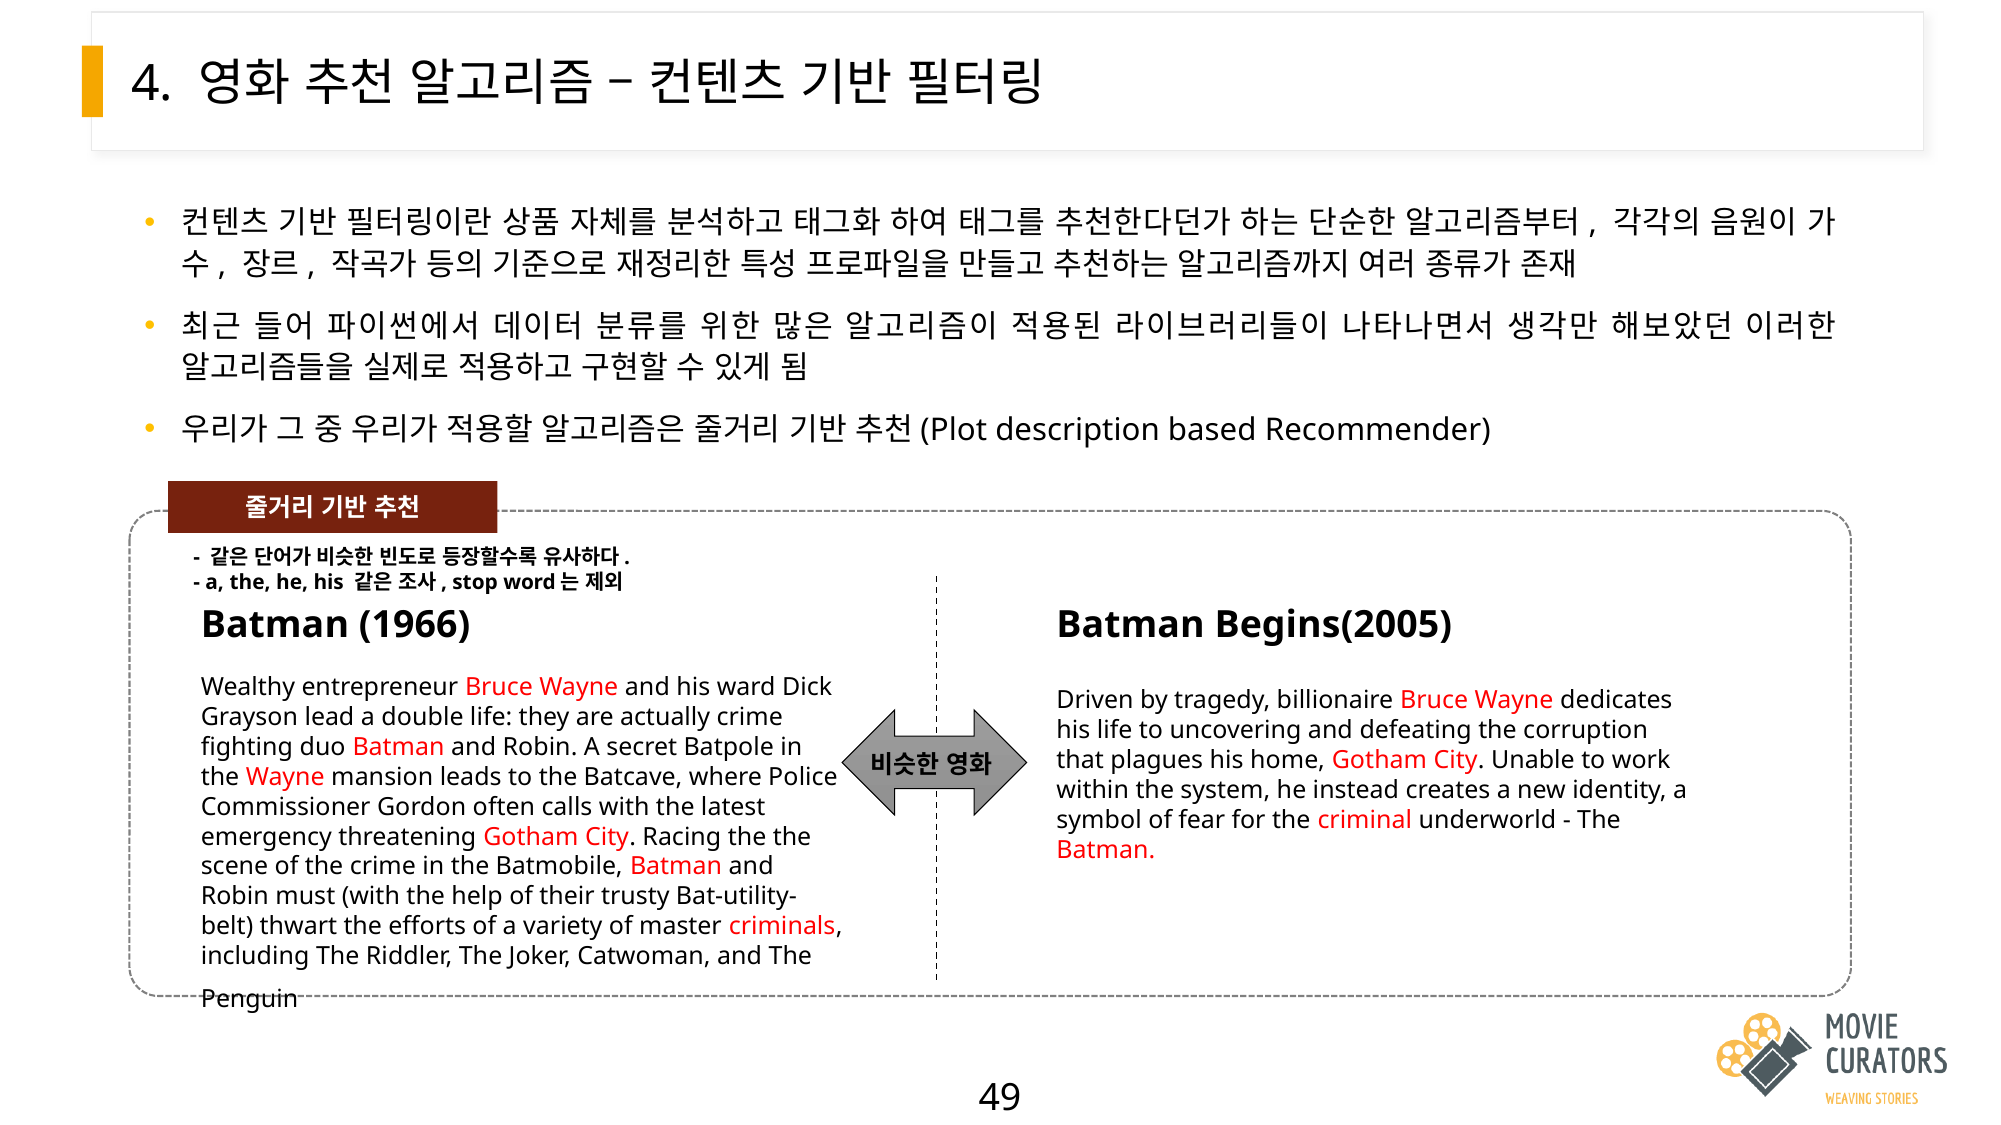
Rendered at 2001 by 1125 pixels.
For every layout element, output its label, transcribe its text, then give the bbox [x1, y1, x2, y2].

text_box Batman (1966) [186, 592, 861, 652]
picture [1712, 1002, 1953, 1113]
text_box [842, 709, 1027, 815]
text_box [128, 509, 1852, 998]
title 4. 영화 추천 알고리즘 – 컨텐츠 기반 필터링 [116, 24, 1785, 145]
text_box 줄거리 기반 추천 [167, 480, 498, 534]
text_box Driven by tragedy, billionaire Bruce Wayne dedicates his life to uncovering and defeating the corruption that plagues his home, Gotham City. Unable to work within the system, he instead creates a new identity, a symbol of fear for the criminal underworld - The Batman. [1041, 676, 1716, 871]
text_box Wealthy entrepreneur Bruce Wayne and his ward Dick Grayson lead a double life: they are actually crime fighting duo Batman and Robin. A secret Batpole in the Wayne mansion leads to the Batcave, where Police Commissioner Gordon often calls with the latest emergency threatening Gotham City. Racing the the scene of the crime in the Batmobile, Batman and Robin must (with the help of their trusty Bat-utility-belt) thwart the efforts of a variety of master criminals, including The Riddler, The Joker, Catwoman, and The Penguin. [186, 662, 861, 1022]
text_box - 같은 단어가 비슷한 빈도로 등장할수록 유사하다. - a, the, he, his 같은 조사, stop word는 제외 [178, 536, 752, 602]
text_box Batman Begins(2005) [1041, 592, 1716, 652]
slide_number 49 [945, 1066, 1055, 1125]
text_box 컨텐츠 기반 필터링이란 상품 자체를 분석하고 태그화 하여 태그를 추천한다던가 하는 단순한 알고리즘부터, 각각의 음원이 가수, 장르, 작곡가 등의 기준으로 재정리한 특성 프로파일을 만들고 추천하는 알고리즘까지 여러 종류가 존재 최근 들어 파이썬에서 데이터 분류를 위한 많은 알고리즘이 적용된 라이브러리들이 나타나면서 생각만 해보았던 이러한 알고리즘들을 실제로 적용하고 구현할 수 있게 됨 우리가 그 중 우리가 적용할 알고리즘은 줄거리 기반 추천(Plot description based Recommender) [129, 191, 1851, 464]
